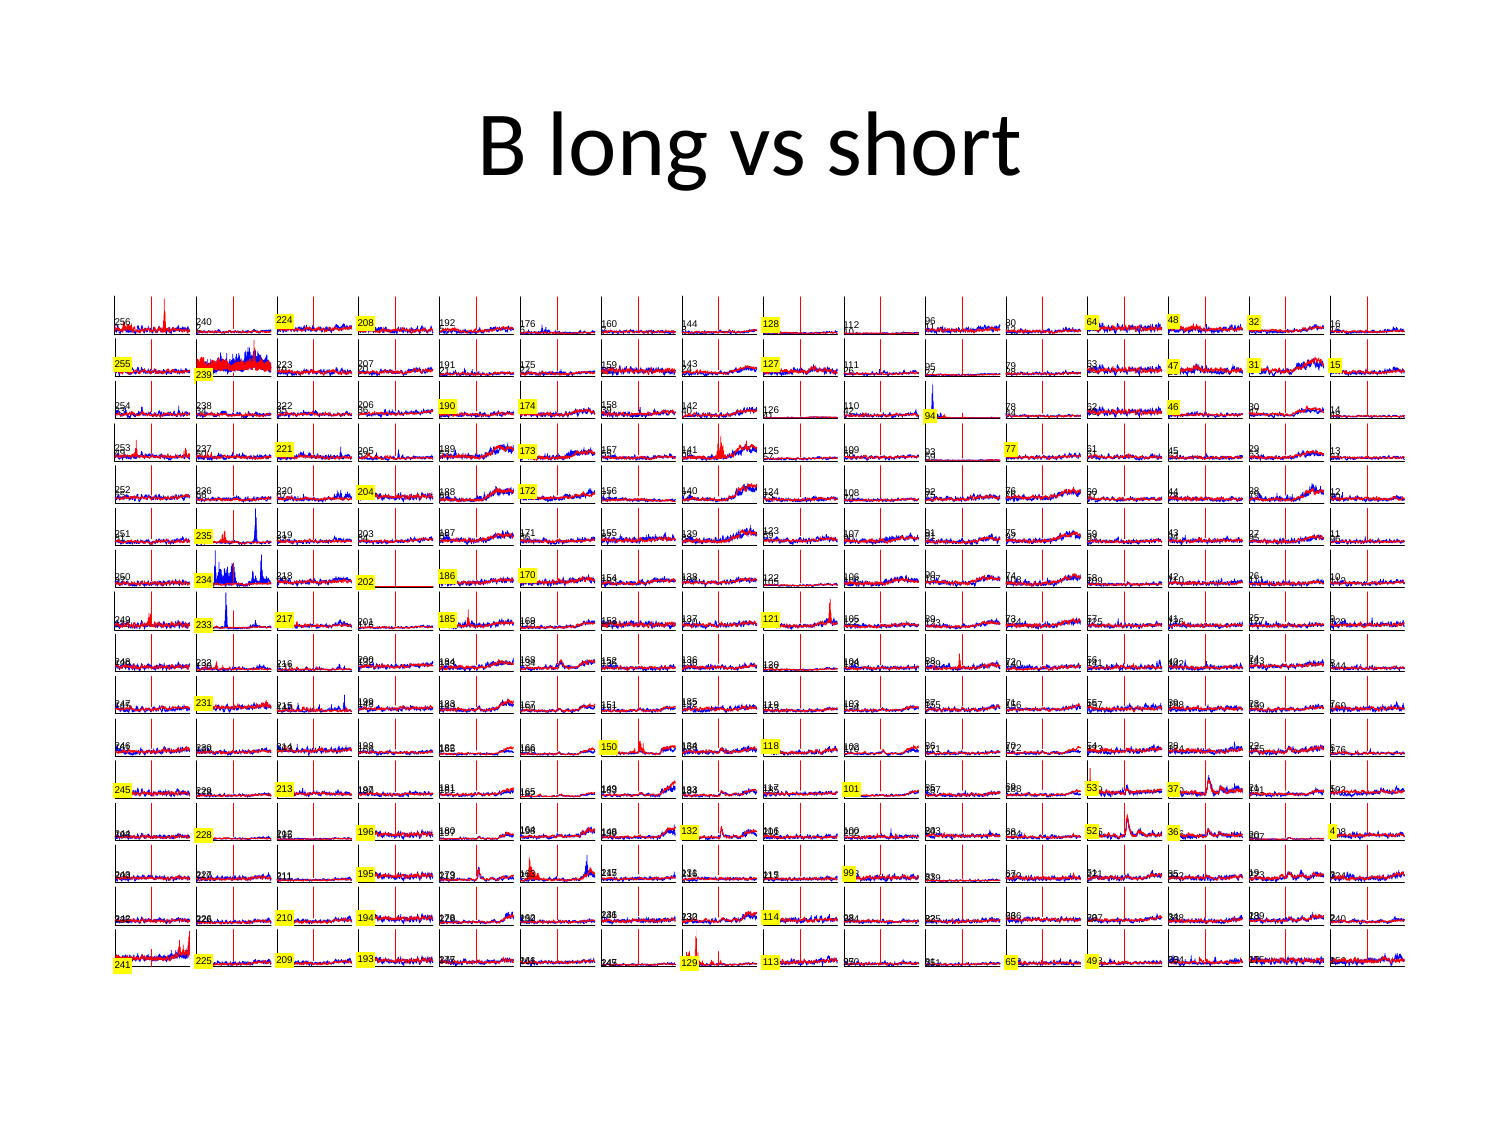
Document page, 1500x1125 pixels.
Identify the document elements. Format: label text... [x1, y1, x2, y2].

title B long vs short [75, 45, 1425, 233]
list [74, 293, 1426, 974]
